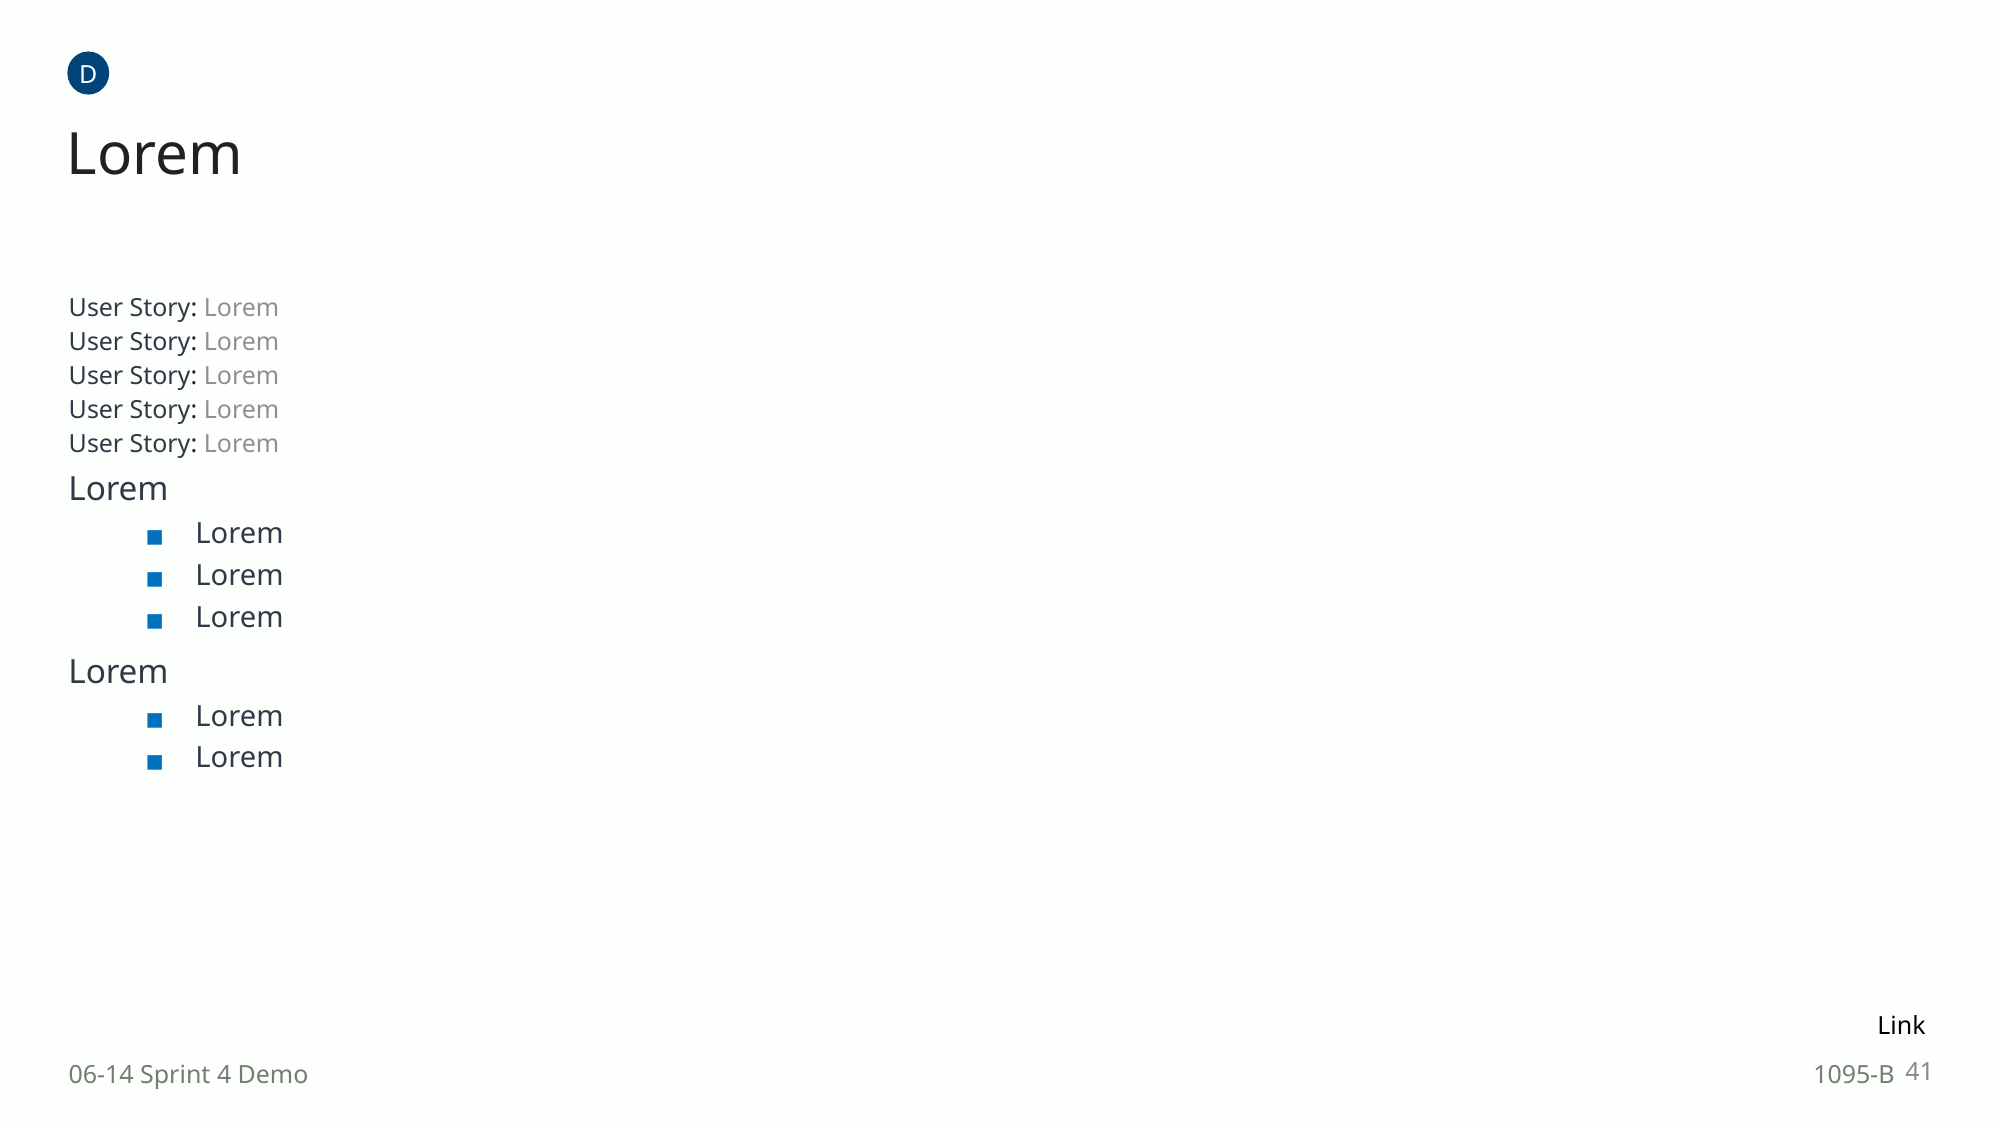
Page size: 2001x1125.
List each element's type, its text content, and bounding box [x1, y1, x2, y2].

text_box Lorem [66, 116, 1871, 282]
text_box D [67, 51, 110, 95]
text_box 06-14 Sprint 4 Demo [68, 1051, 516, 1097]
text_box 41 [1882, 1042, 1949, 1103]
text_box Link [1382, 1002, 1948, 1048]
text_box 1095-B [1462, 1051, 1910, 1097]
text_box Lorem Lorem Lorem Lorem Lorem Lorem Lorem [30, 464, 738, 999]
text_box User Story: Lorem User Story: Lorem User Story: Lorem User Story: Lorem User Story: Lorem [68, 291, 793, 458]
